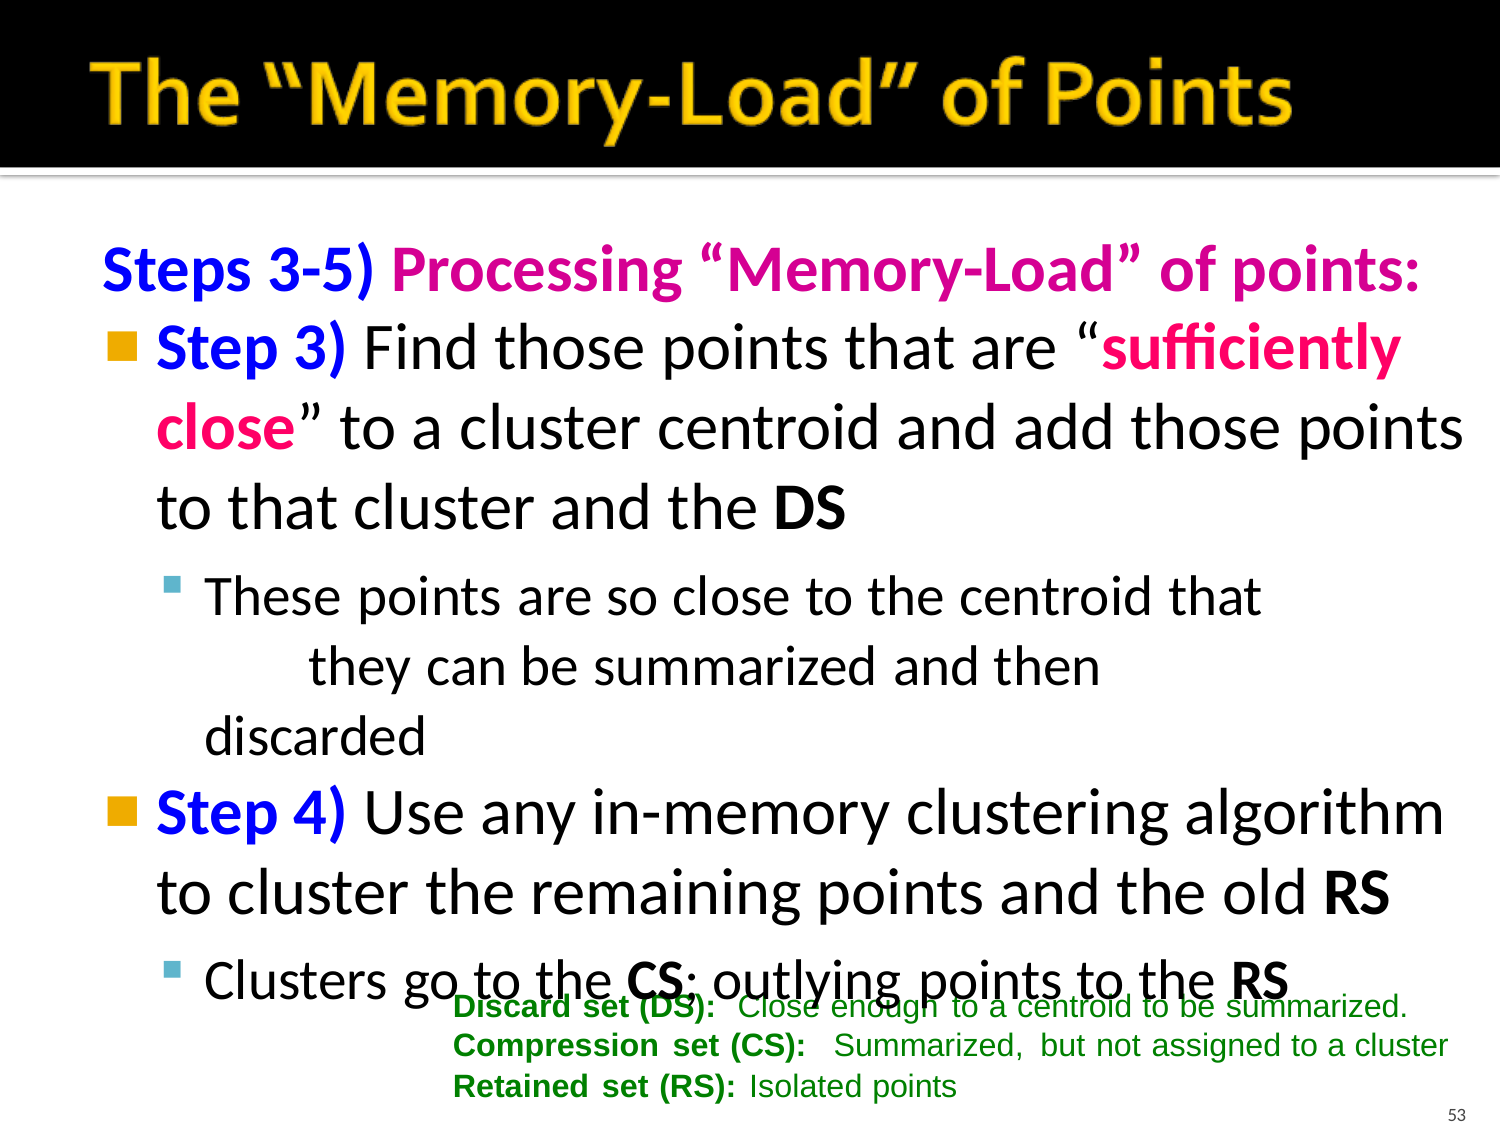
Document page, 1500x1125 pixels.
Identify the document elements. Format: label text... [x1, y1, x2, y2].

slide_number 53 [1345, 1011, 1467, 1125]
text_box Step 3) Find those points that are “sufficiently close” to a cluster centroid and add those points to that cluster and the DS These points are so close to the centroid that they can be summarized and then discarded Step 4) Use any in-memory clustering algorithm to cluster the remaining points and the old RS Clusters go to the CS; outlying points to the RS [100, 300, 1471, 1011]
picture [87, 53, 1295, 150]
title Steps 3-5) Processing “Memory-Load” of points: [100, 168, 1432, 300]
text_box Discard set (DS): Close enough to a centroid to be summarized. Compression set (CS): Summarized, but not assigned to a cluster Retained set (RS): Isolated points [450, 1011, 1345, 1105]
